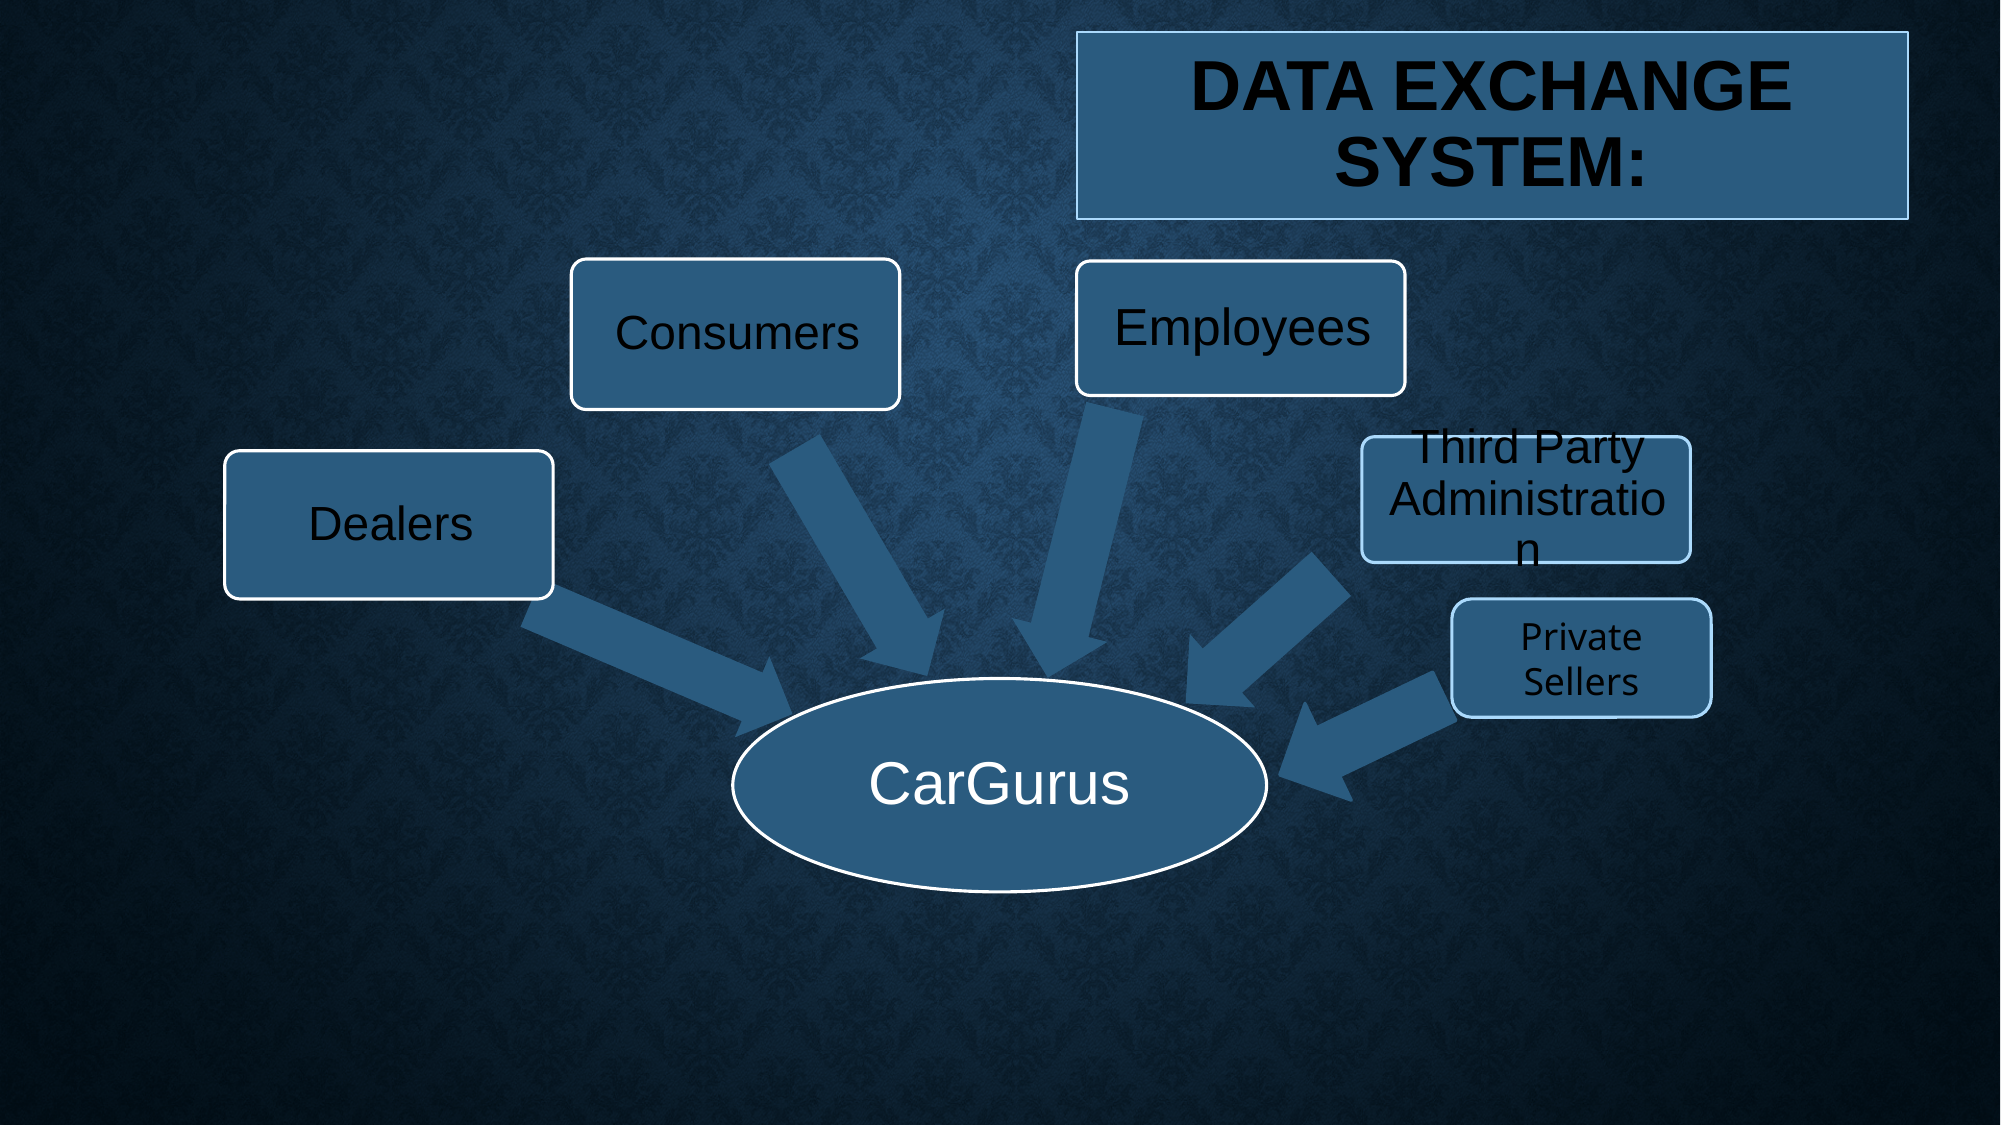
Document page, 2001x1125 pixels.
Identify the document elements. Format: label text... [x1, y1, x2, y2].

title Data exchange system: [1076, 31, 1909, 220]
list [186, 244, 1813, 954]
